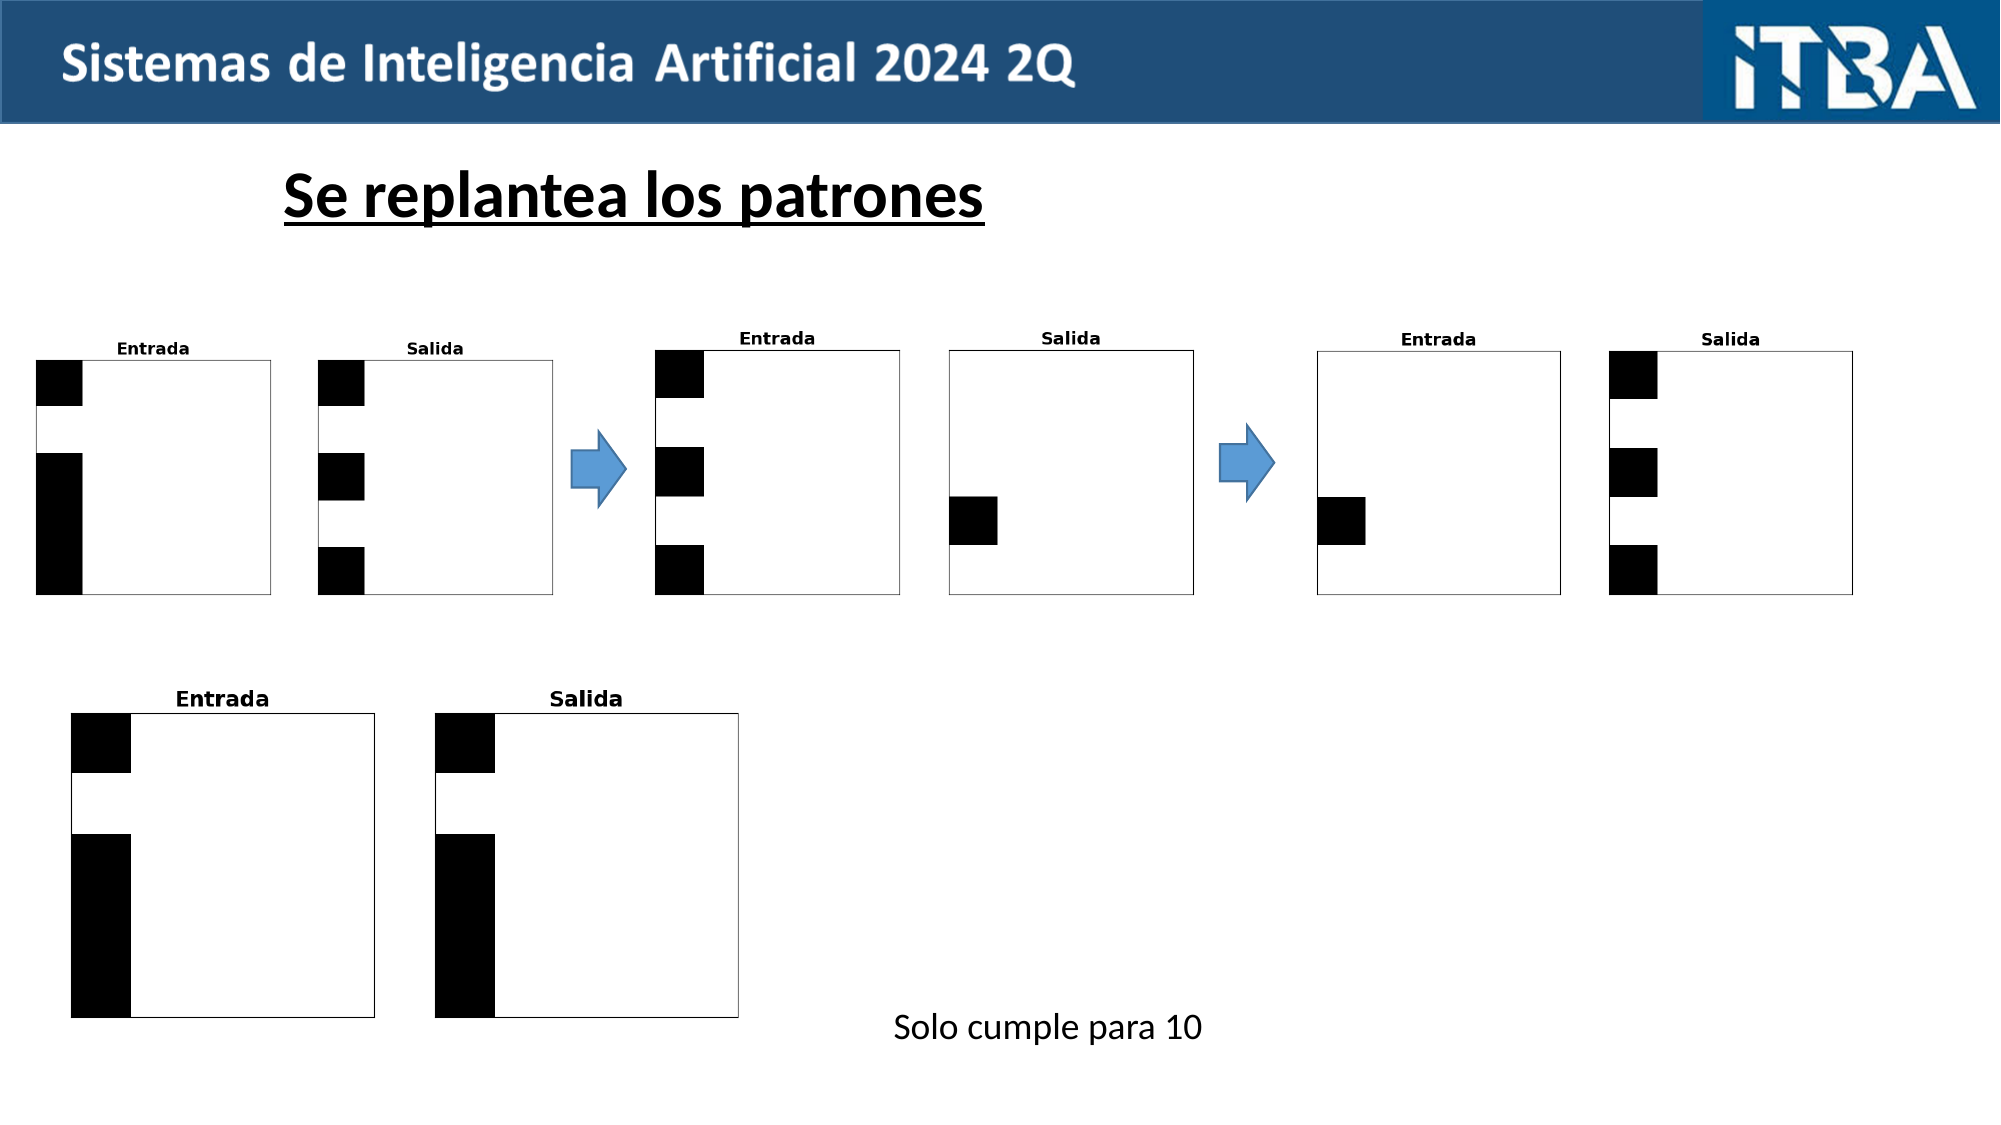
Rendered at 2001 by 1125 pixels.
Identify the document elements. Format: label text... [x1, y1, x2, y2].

text_box Se replantea los patrones [284, 151, 986, 312]
text_box [1218, 422, 1276, 504]
picture [1310, 325, 1858, 601]
text_box Solo cumple para 10 [878, 994, 1218, 1055]
text_box [570, 428, 628, 510]
picture [648, 324, 1199, 601]
picture [29, 335, 558, 601]
picture [62, 681, 745, 1025]
picture [0, 0, 2000, 133]
